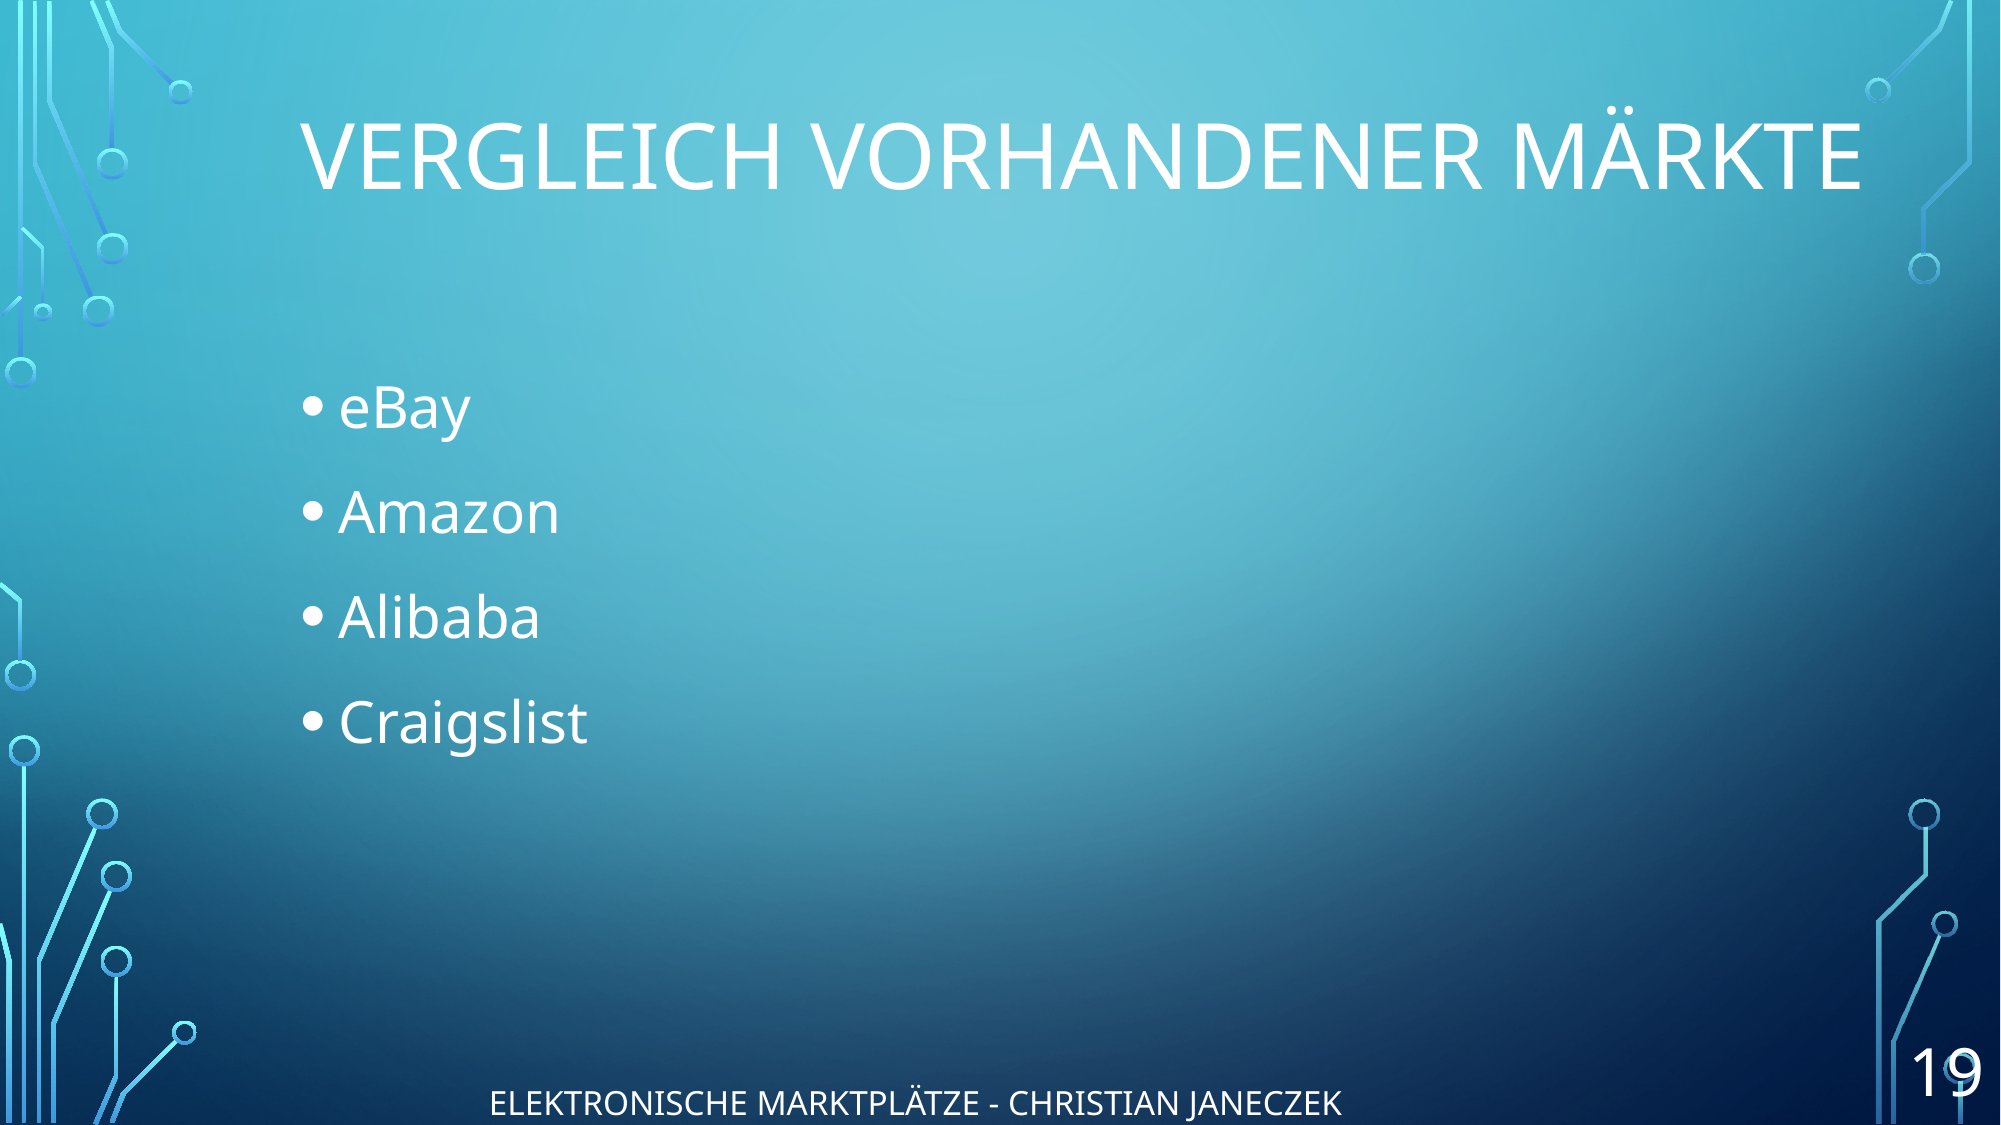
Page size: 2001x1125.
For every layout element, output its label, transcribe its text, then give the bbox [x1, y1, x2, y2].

slide_number 19 [1825, 1024, 2000, 1125]
list eBay Amazon Alibaba Craigslist [285, 349, 1686, 897]
title VERGLEICH VORHANDENER MÄRKTE [285, 36, 2000, 284]
footer Elektronische Marktplätze - Christian Janeczek [473, 1071, 1498, 1125]
